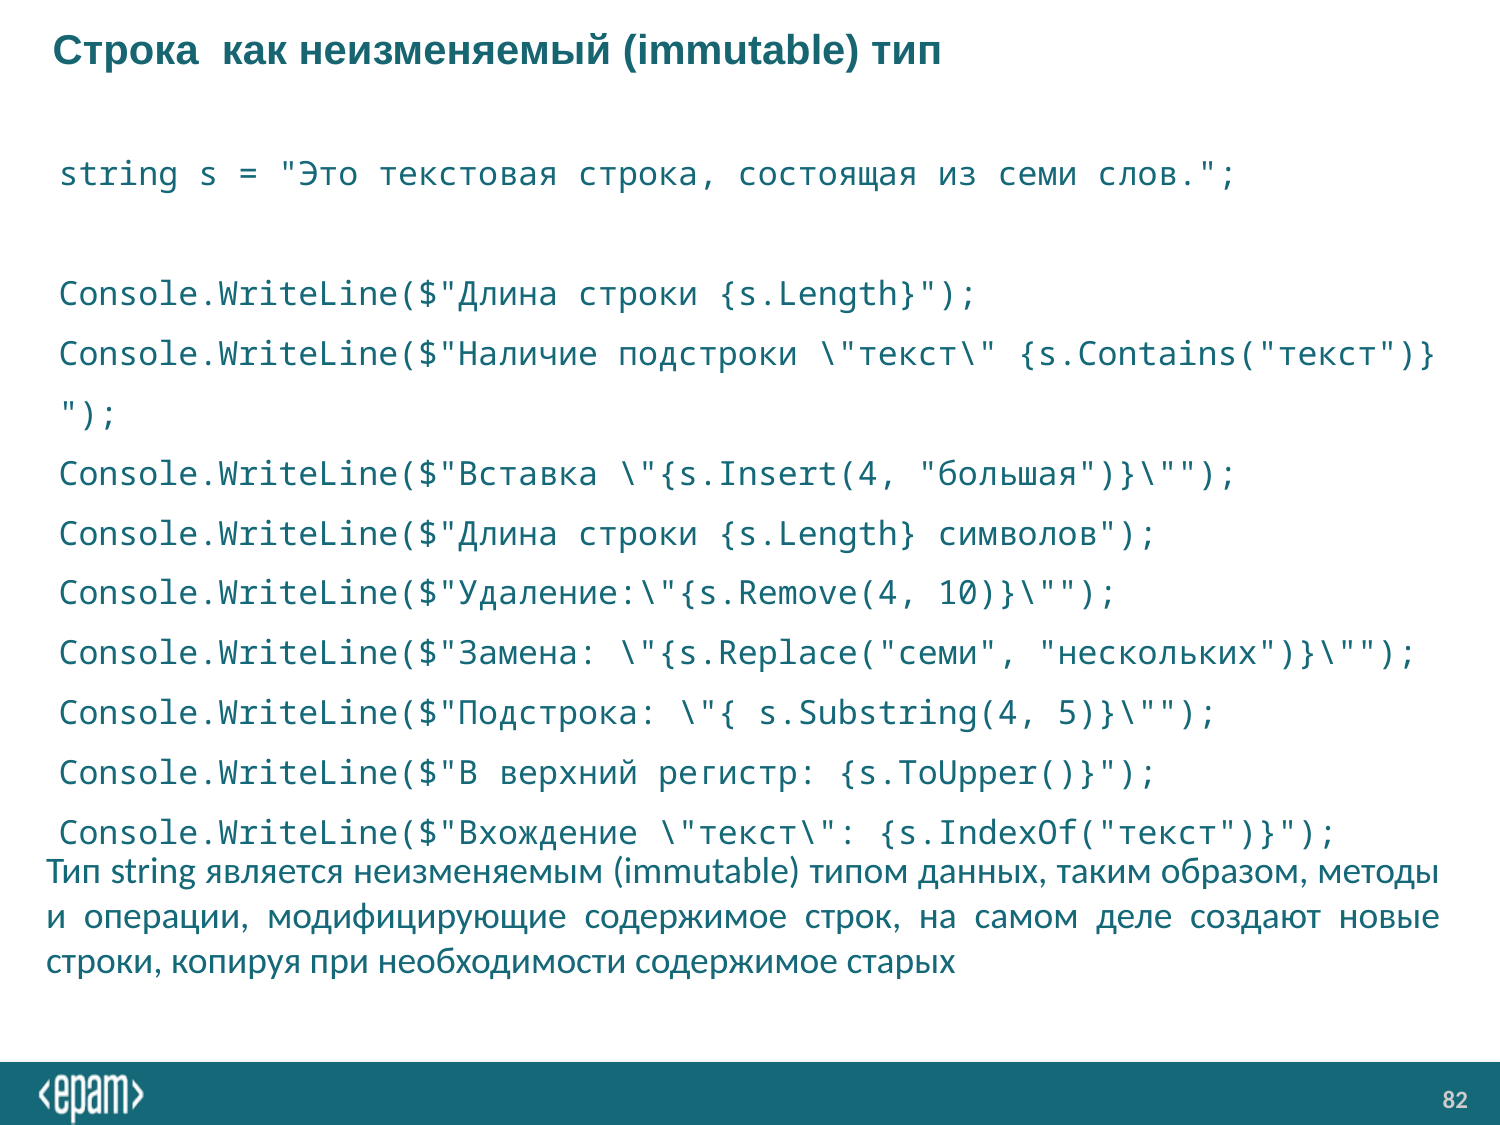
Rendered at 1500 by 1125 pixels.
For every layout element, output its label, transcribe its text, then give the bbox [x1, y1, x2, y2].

picture [38, 1074, 144, 1125]
title Cтрока как неизменяемый (immutable) тип [0, 0, 1500, 95]
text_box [24, 124, 1457, 991]
